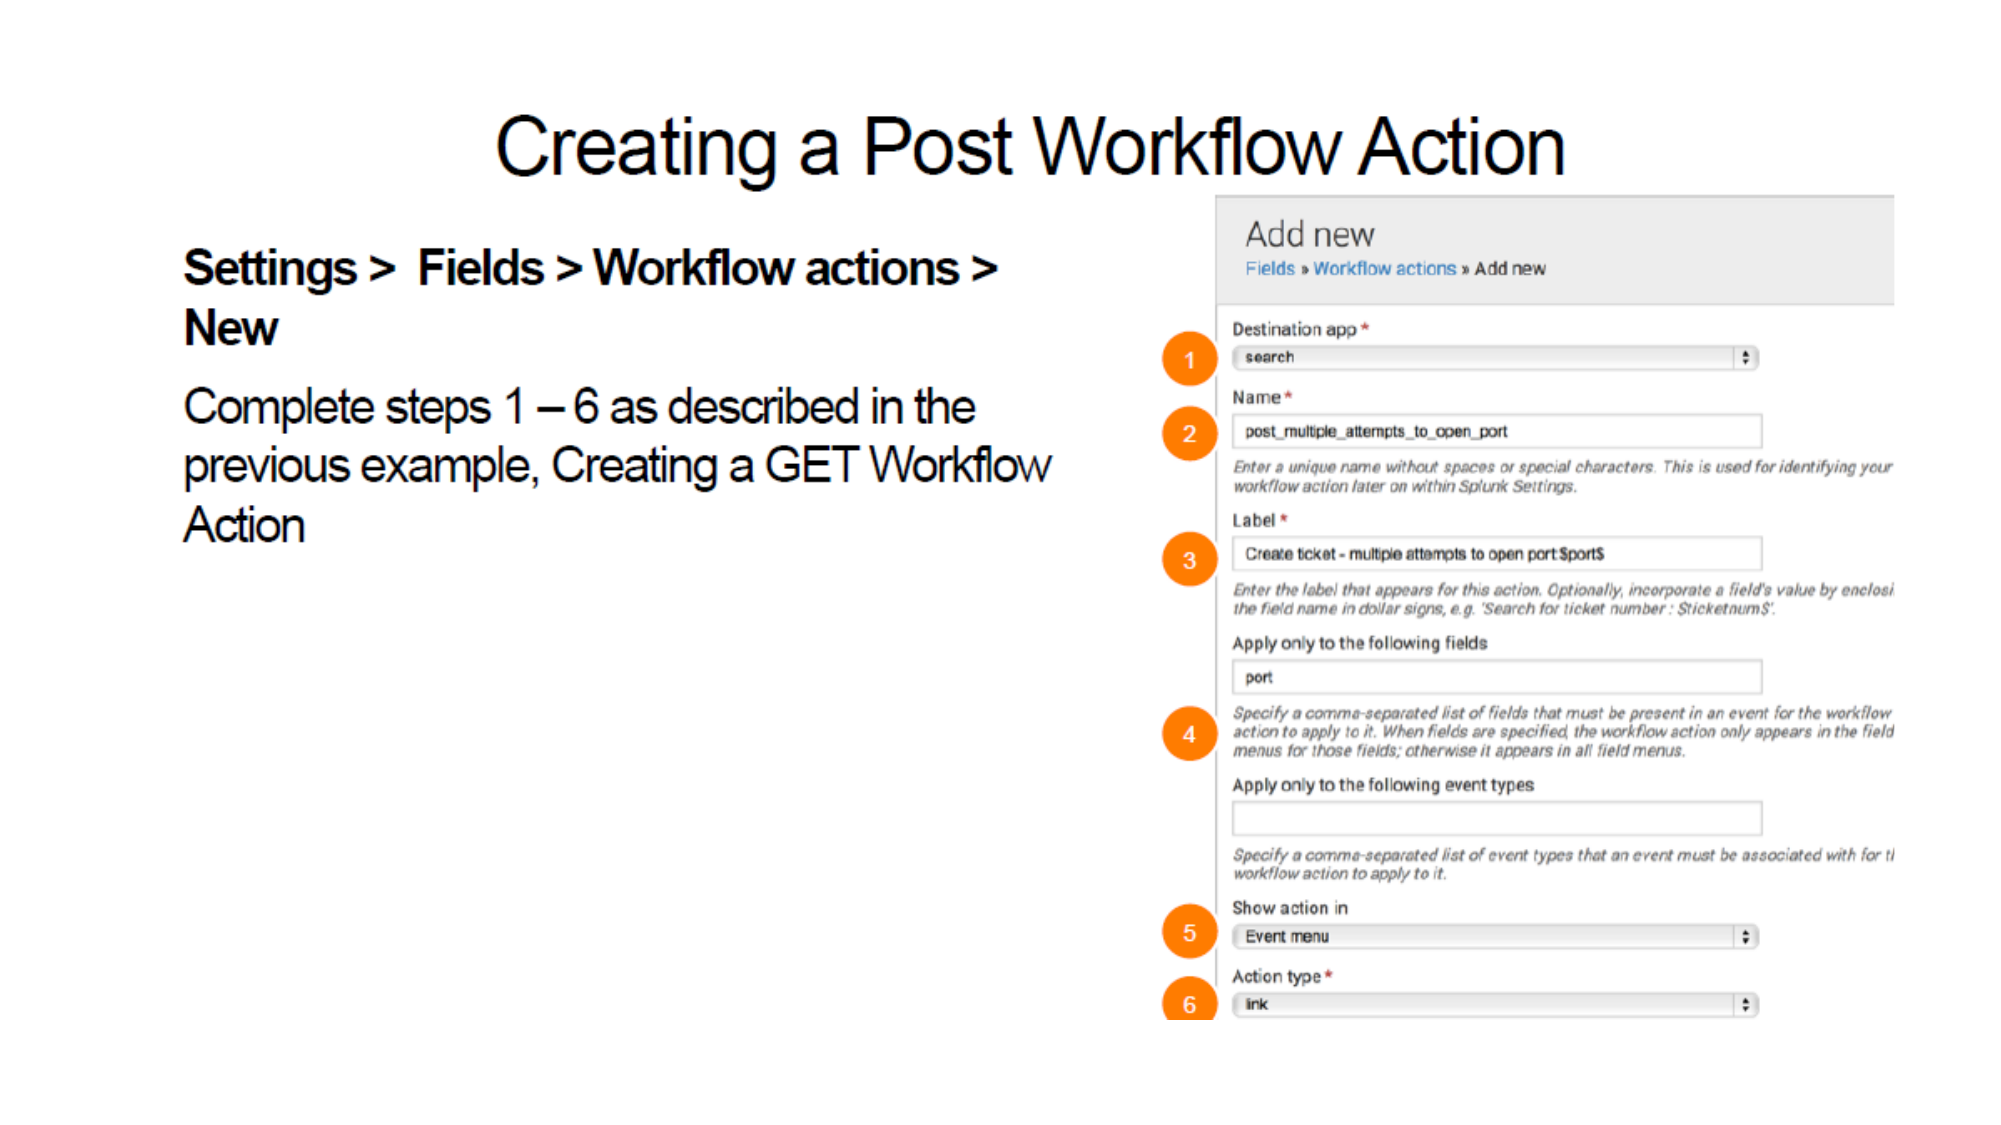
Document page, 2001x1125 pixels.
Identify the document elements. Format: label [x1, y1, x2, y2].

picture [105, 105, 1895, 1020]
